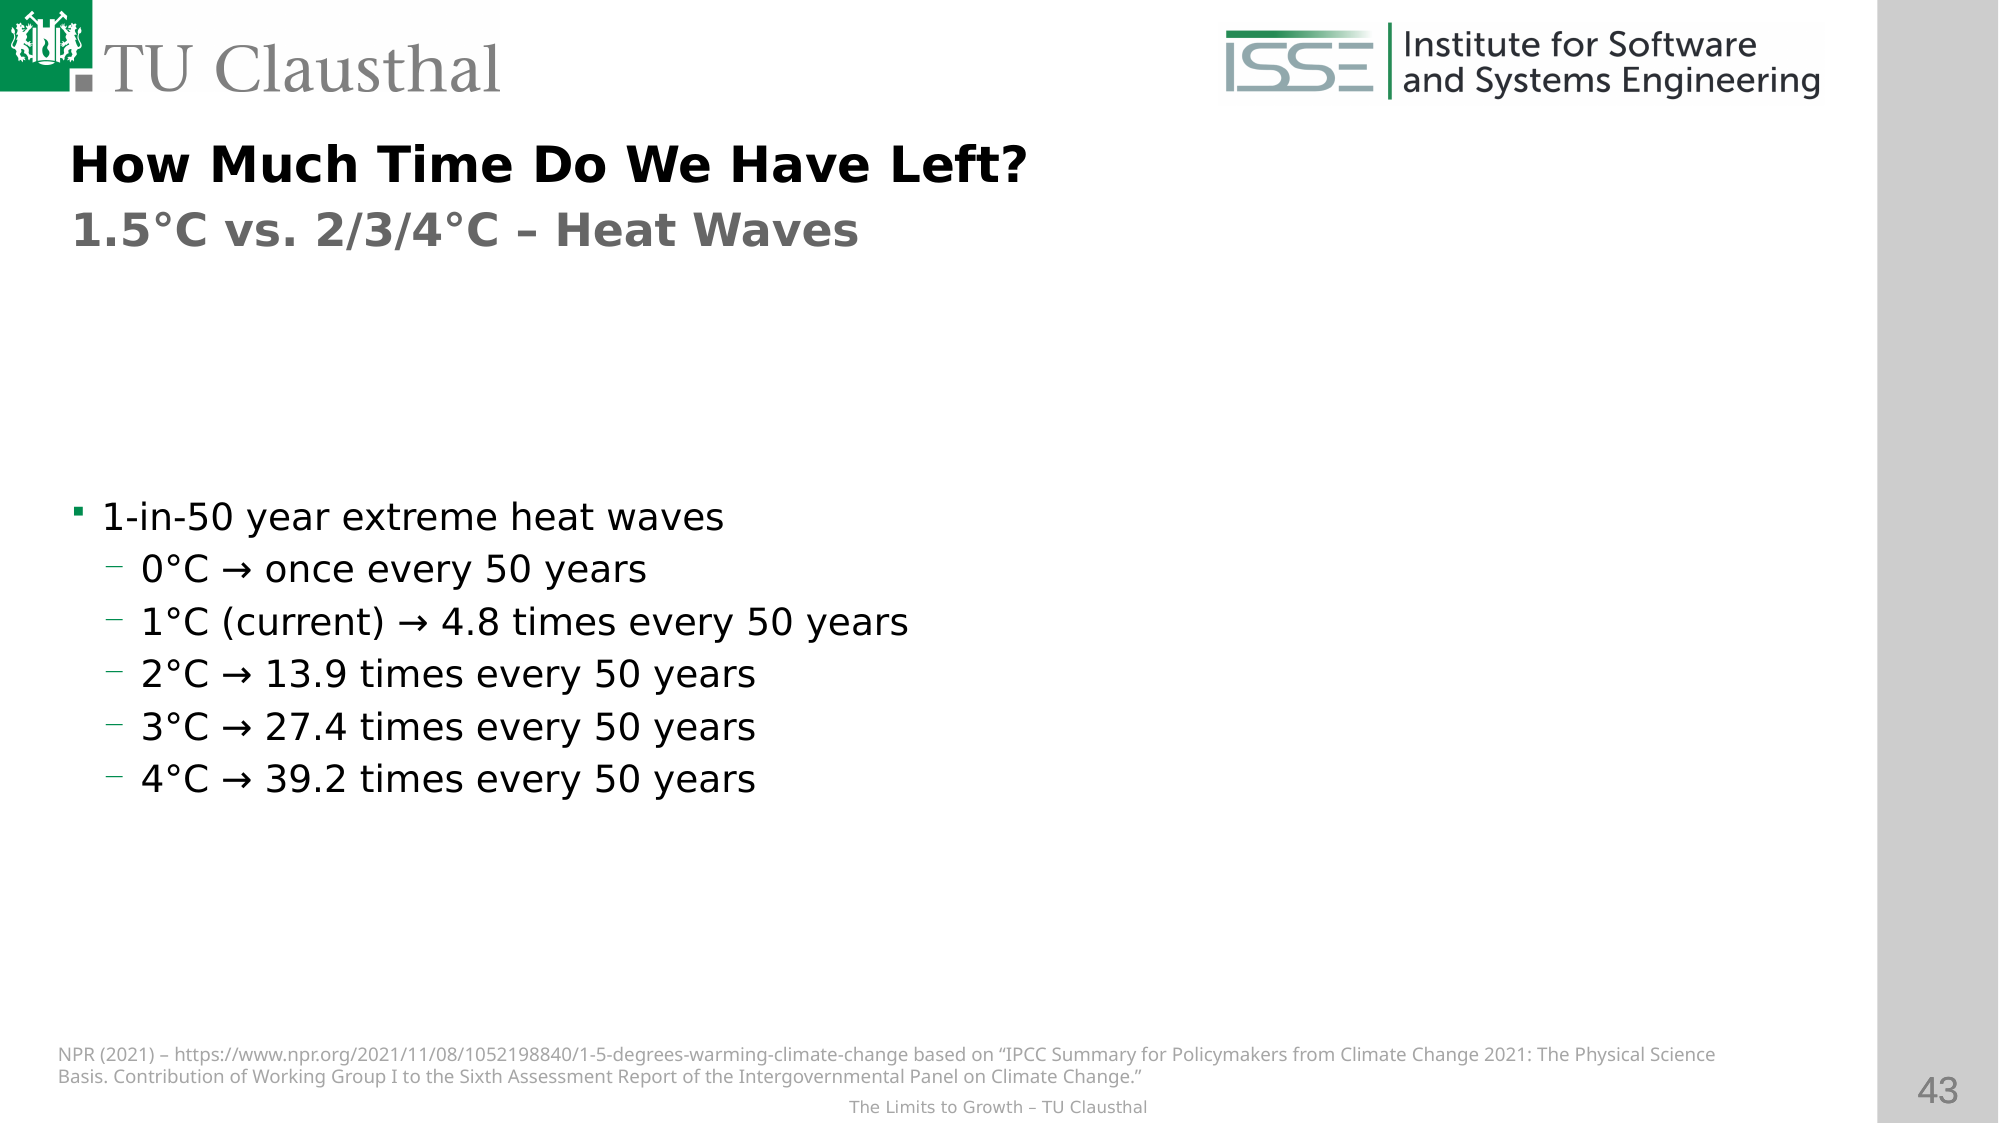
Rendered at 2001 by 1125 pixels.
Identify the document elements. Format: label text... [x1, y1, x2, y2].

text_box How Much Time Do We Have Left? [54, 125, 1817, 206]
text_box 1.5°C vs. 2/3/4°C – Heat Waves [70, 188, 1769, 269]
text_box NPR (2021) – https://www.npr.org/2021/11/08/1052198840/1-5-degrees-warming-climate-change based on “IPCC Summary for Policymakers from Climate Change 2021: The Physical Science Basis. Contribution of Working Group I to the Sixth Assessment Report of the Intergovernmental Panel on Climate Change.” [43, 1035, 1785, 1095]
picture [1218, 22, 1825, 106]
picture [0, 0, 500, 92]
text_box 1-in-50 year extreme heat waves 0°C → once every 50 years 1°C (current) → 4.8 times every 50 years 2°C → 13.9 times every 50 years 3°C → 27.4 times every 50 years 4°C → 39.2 times every 50 years [54, 207, 1799, 1033]
